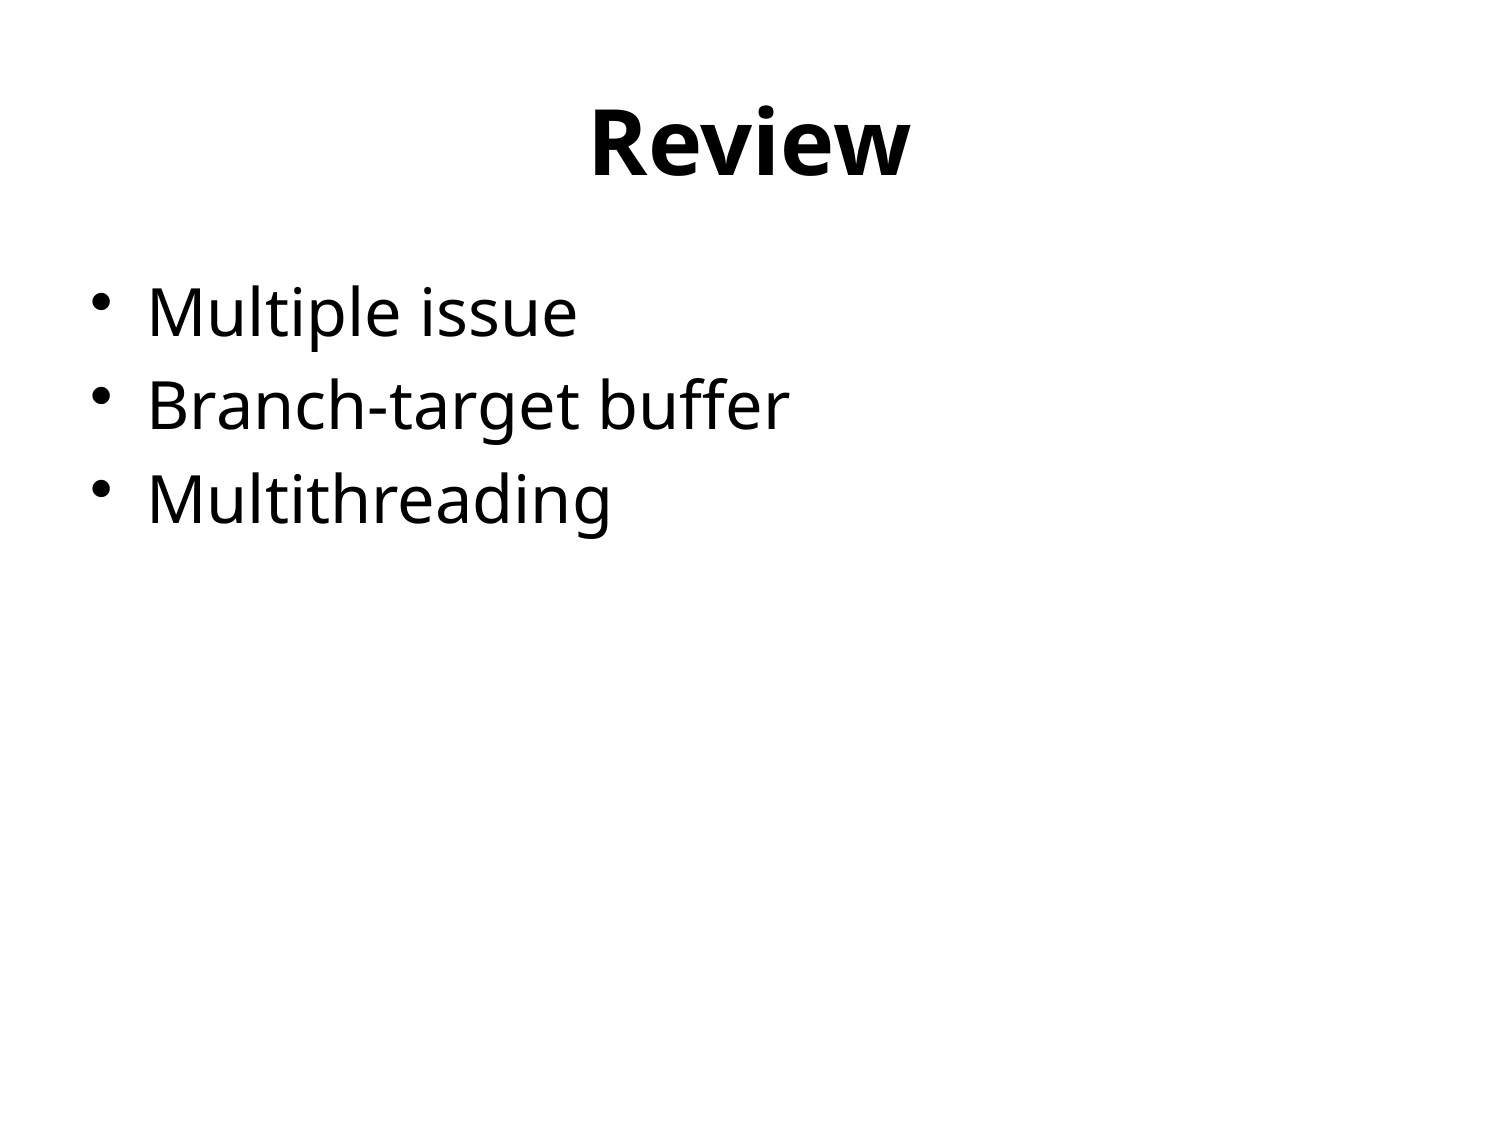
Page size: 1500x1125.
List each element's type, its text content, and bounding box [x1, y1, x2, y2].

title Review [75, 45, 1425, 233]
list Multiple issue Branch-target buffer Multithreading [75, 262, 1500, 1005]
